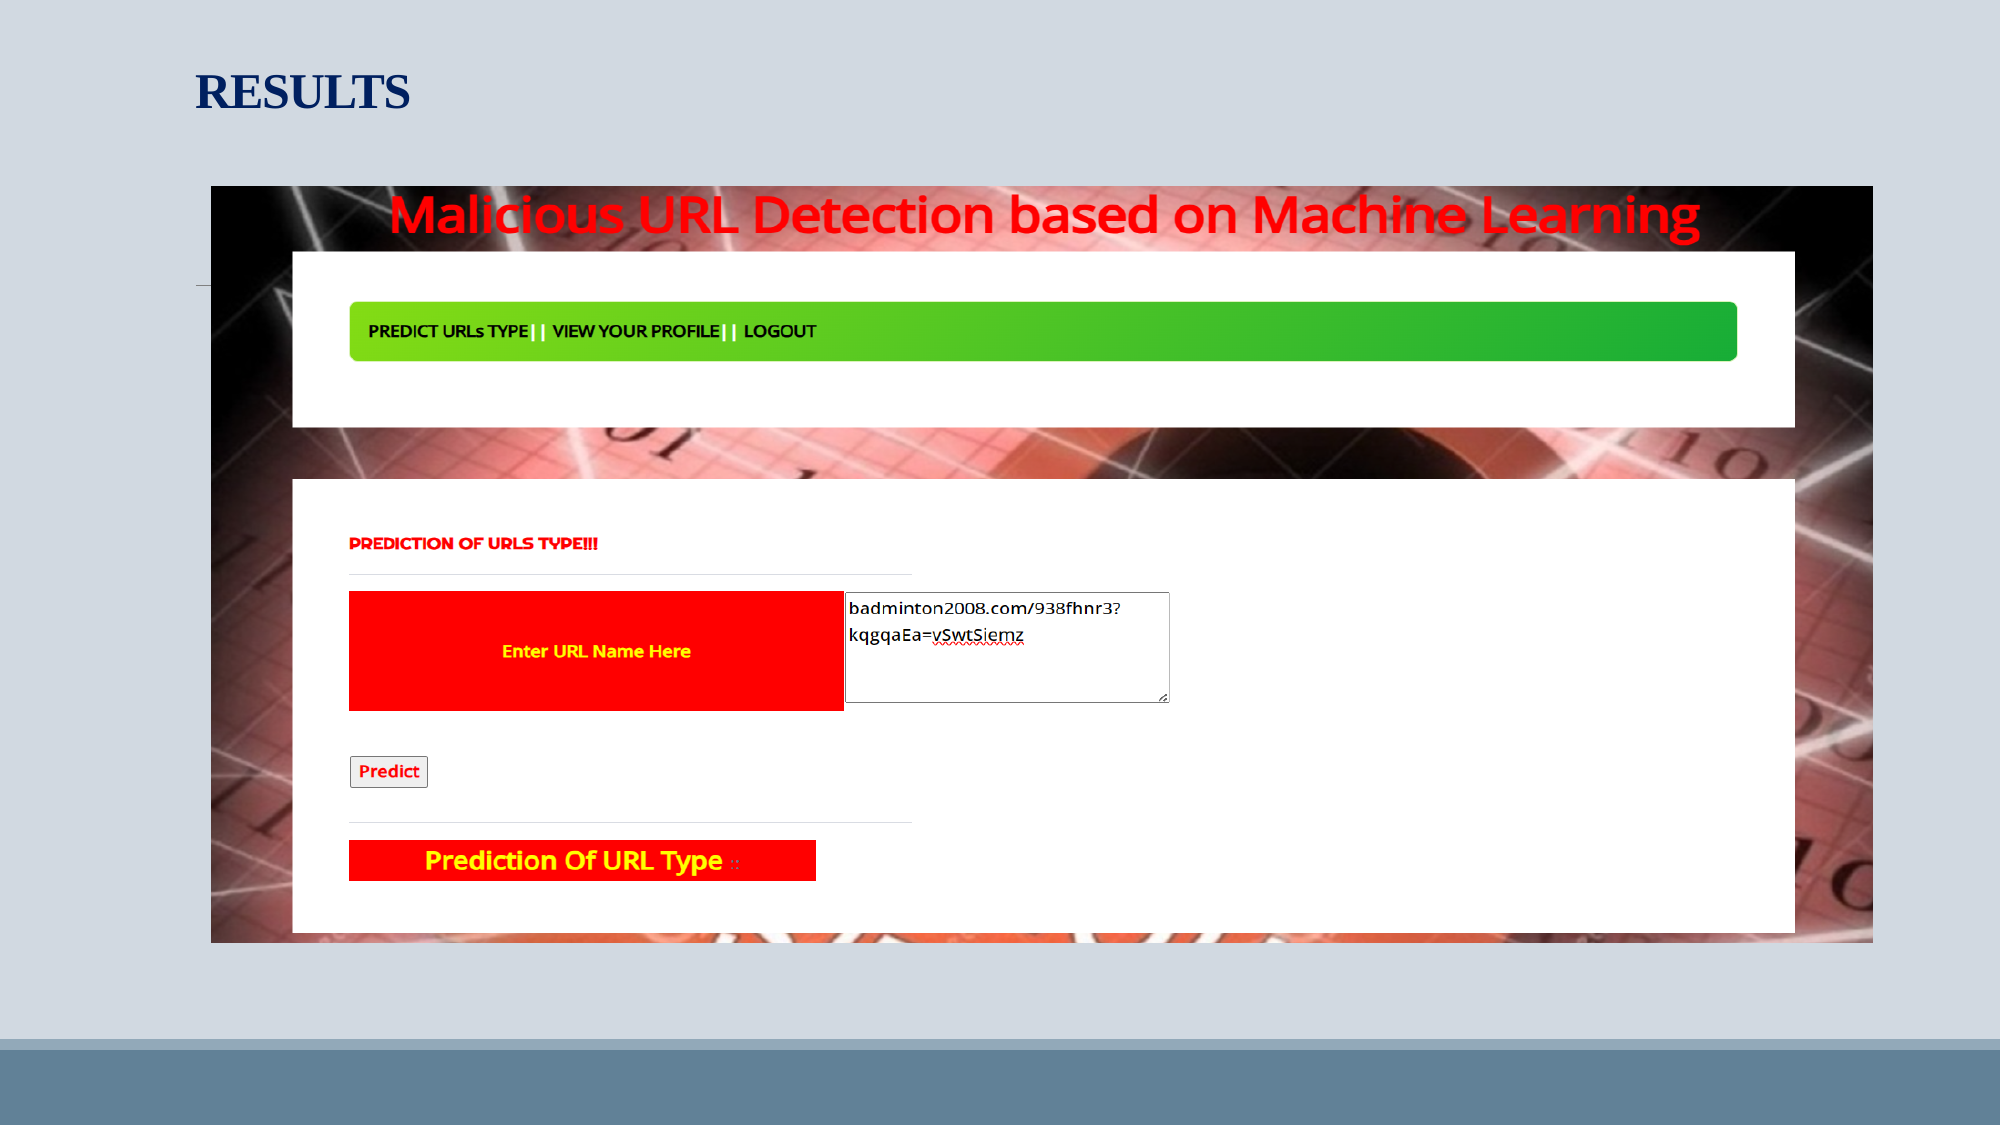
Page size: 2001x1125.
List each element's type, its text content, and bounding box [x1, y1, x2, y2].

picture [210, 185, 1874, 944]
title RESULTS [180, 47, 1830, 127]
